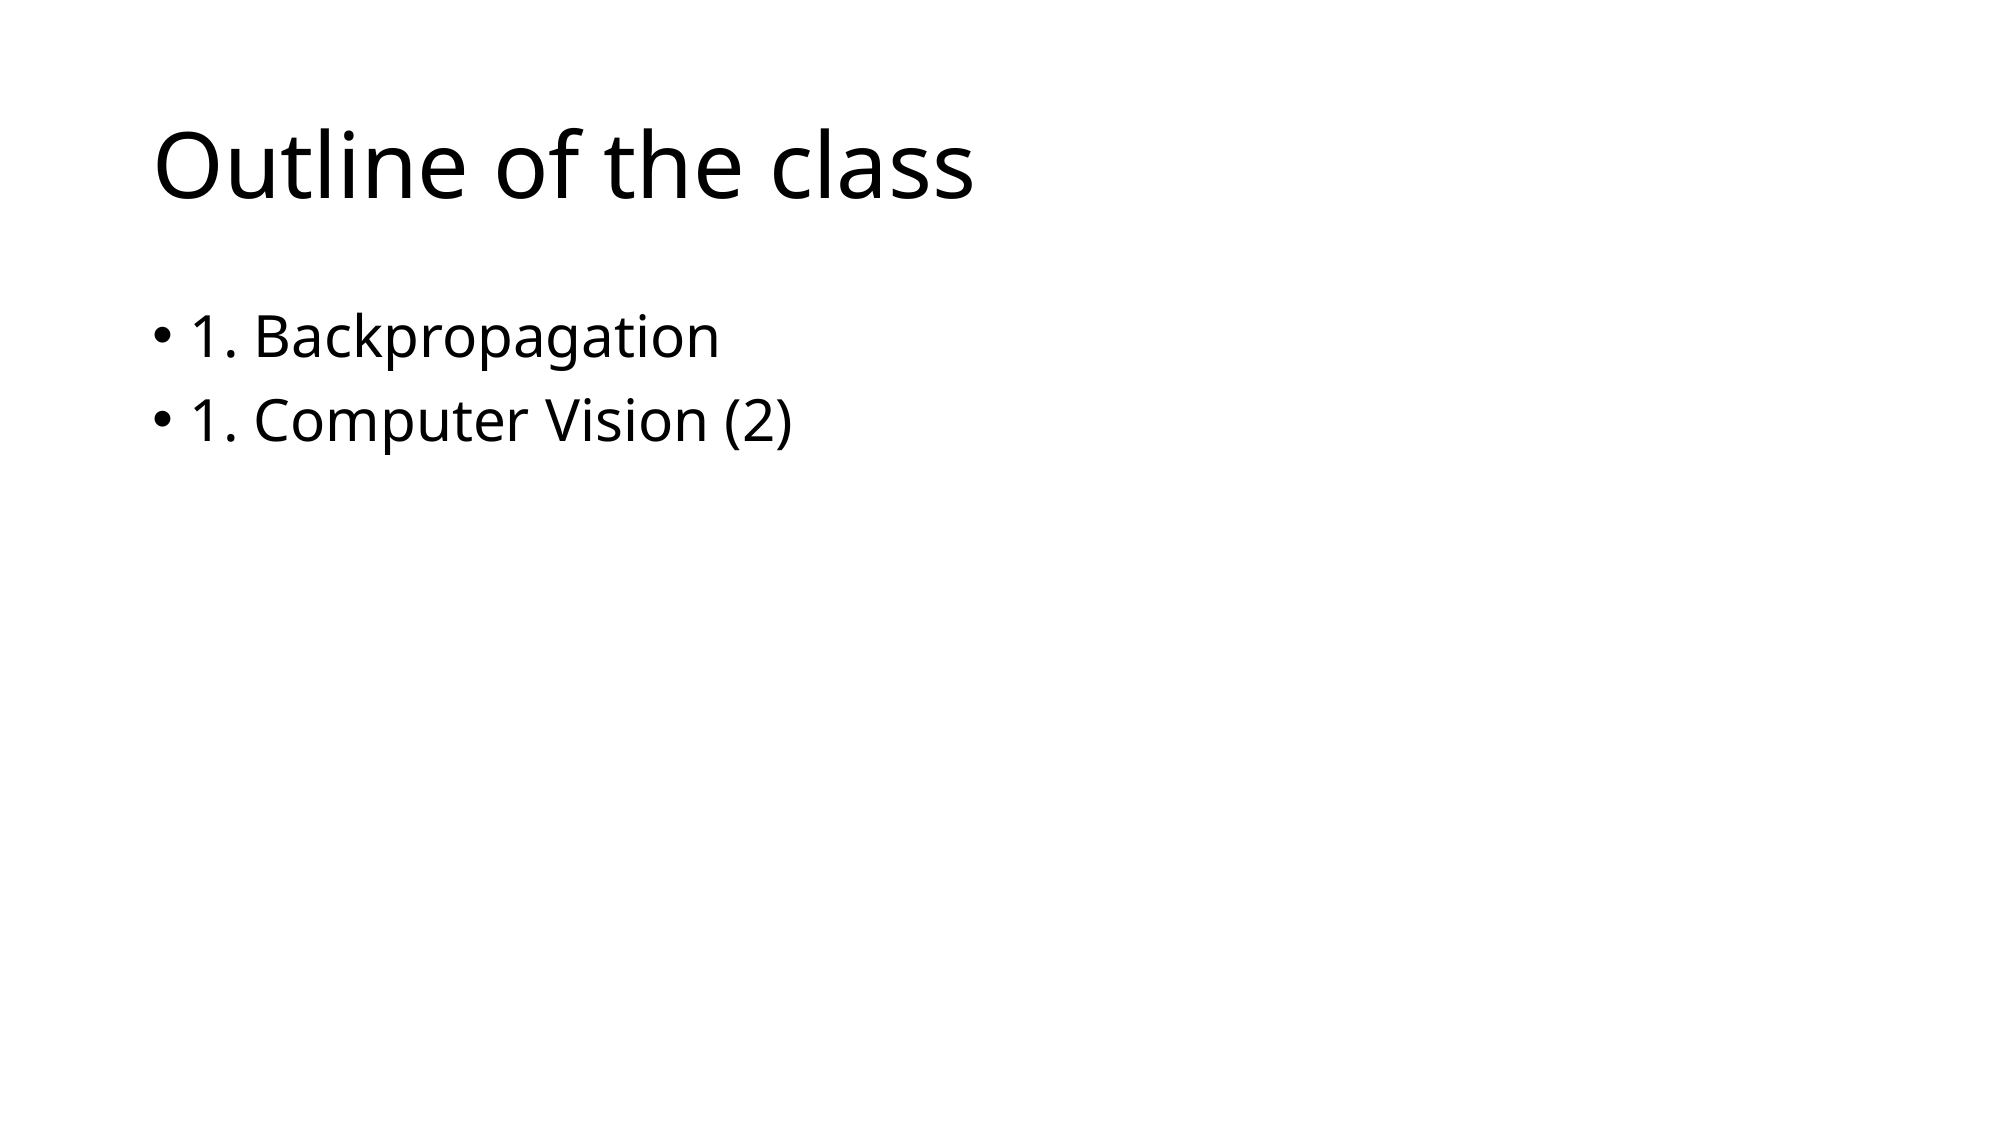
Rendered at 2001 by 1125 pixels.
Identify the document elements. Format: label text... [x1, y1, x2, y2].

title Outline of the class [137, 59, 1863, 278]
list 1. Backpropagation 1. Computer Vision (2) [137, 299, 1863, 1014]
